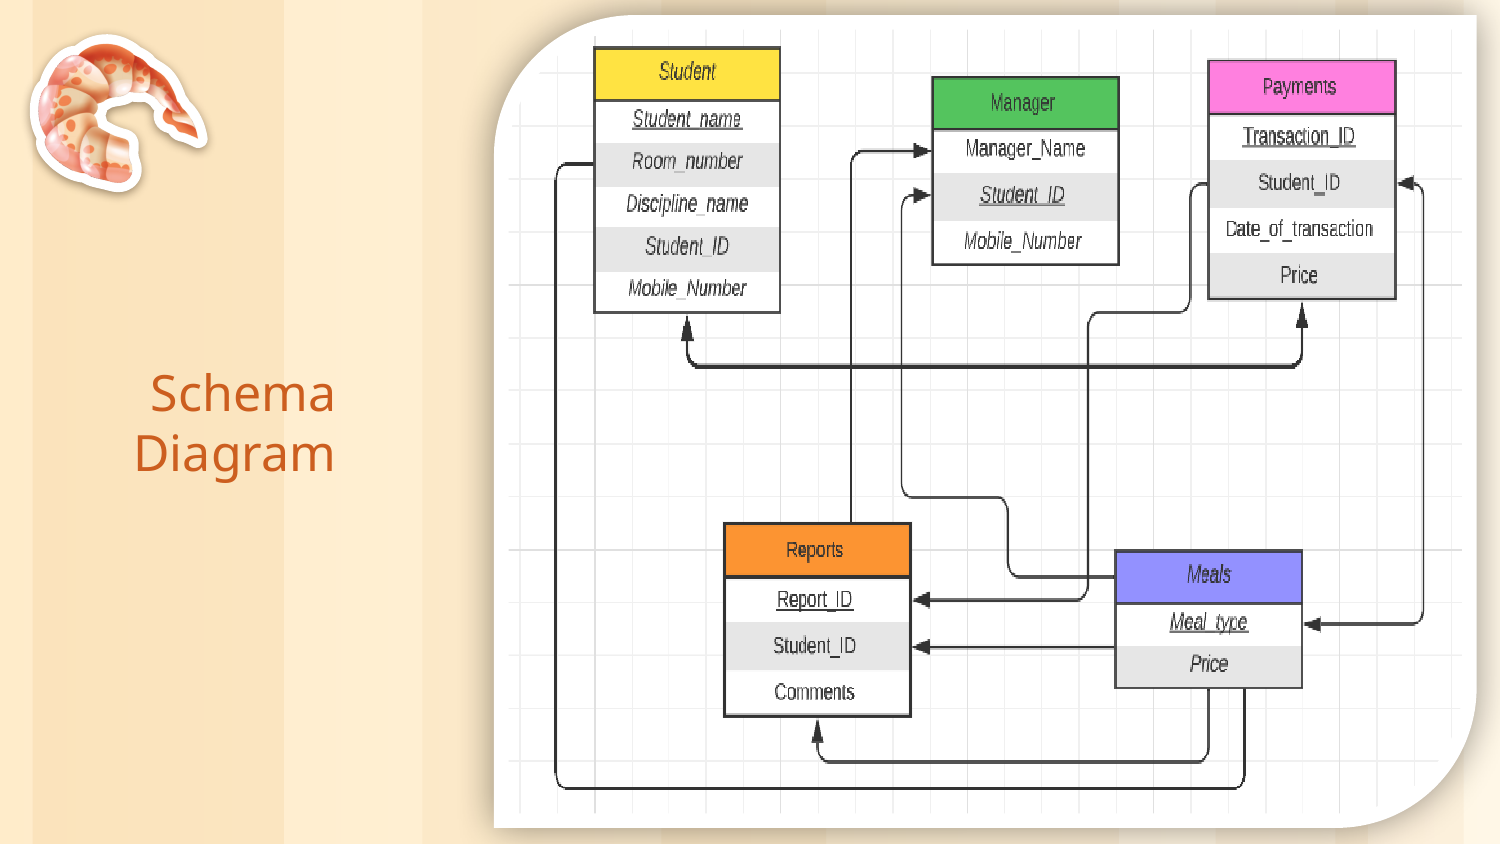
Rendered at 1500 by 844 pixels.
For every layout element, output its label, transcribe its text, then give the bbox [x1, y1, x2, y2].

picture [0, 0, 240, 239]
title Schema Diagram [24, 377, 352, 466]
picture [500, 22, 1470, 821]
